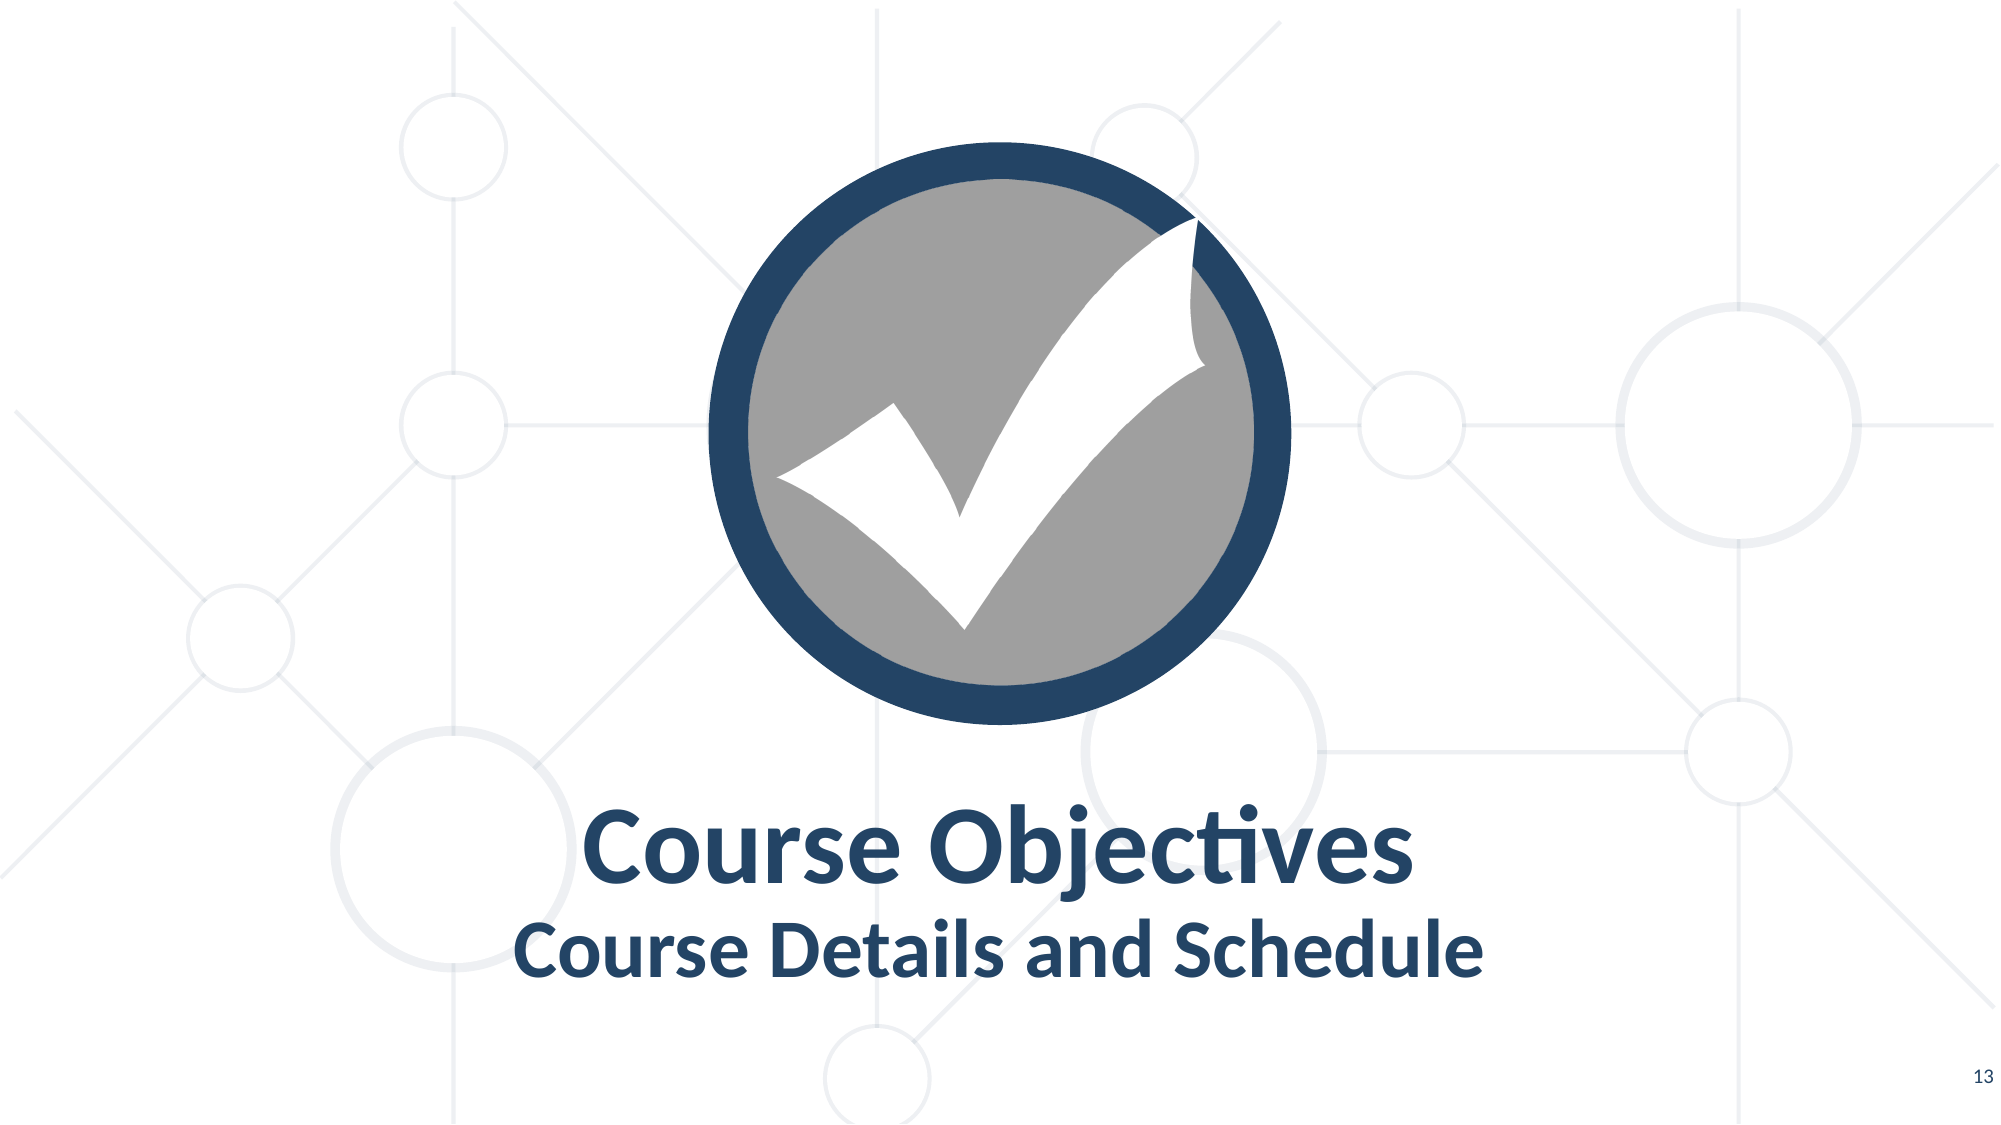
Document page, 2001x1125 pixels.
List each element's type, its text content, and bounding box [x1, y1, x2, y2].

slide_number 13 [1929, 1049, 2000, 1100]
list Course Objectives [100, 771, 1900, 898]
picture [746, 179, 1254, 687]
list Course Details and Schedule [100, 900, 1900, 983]
